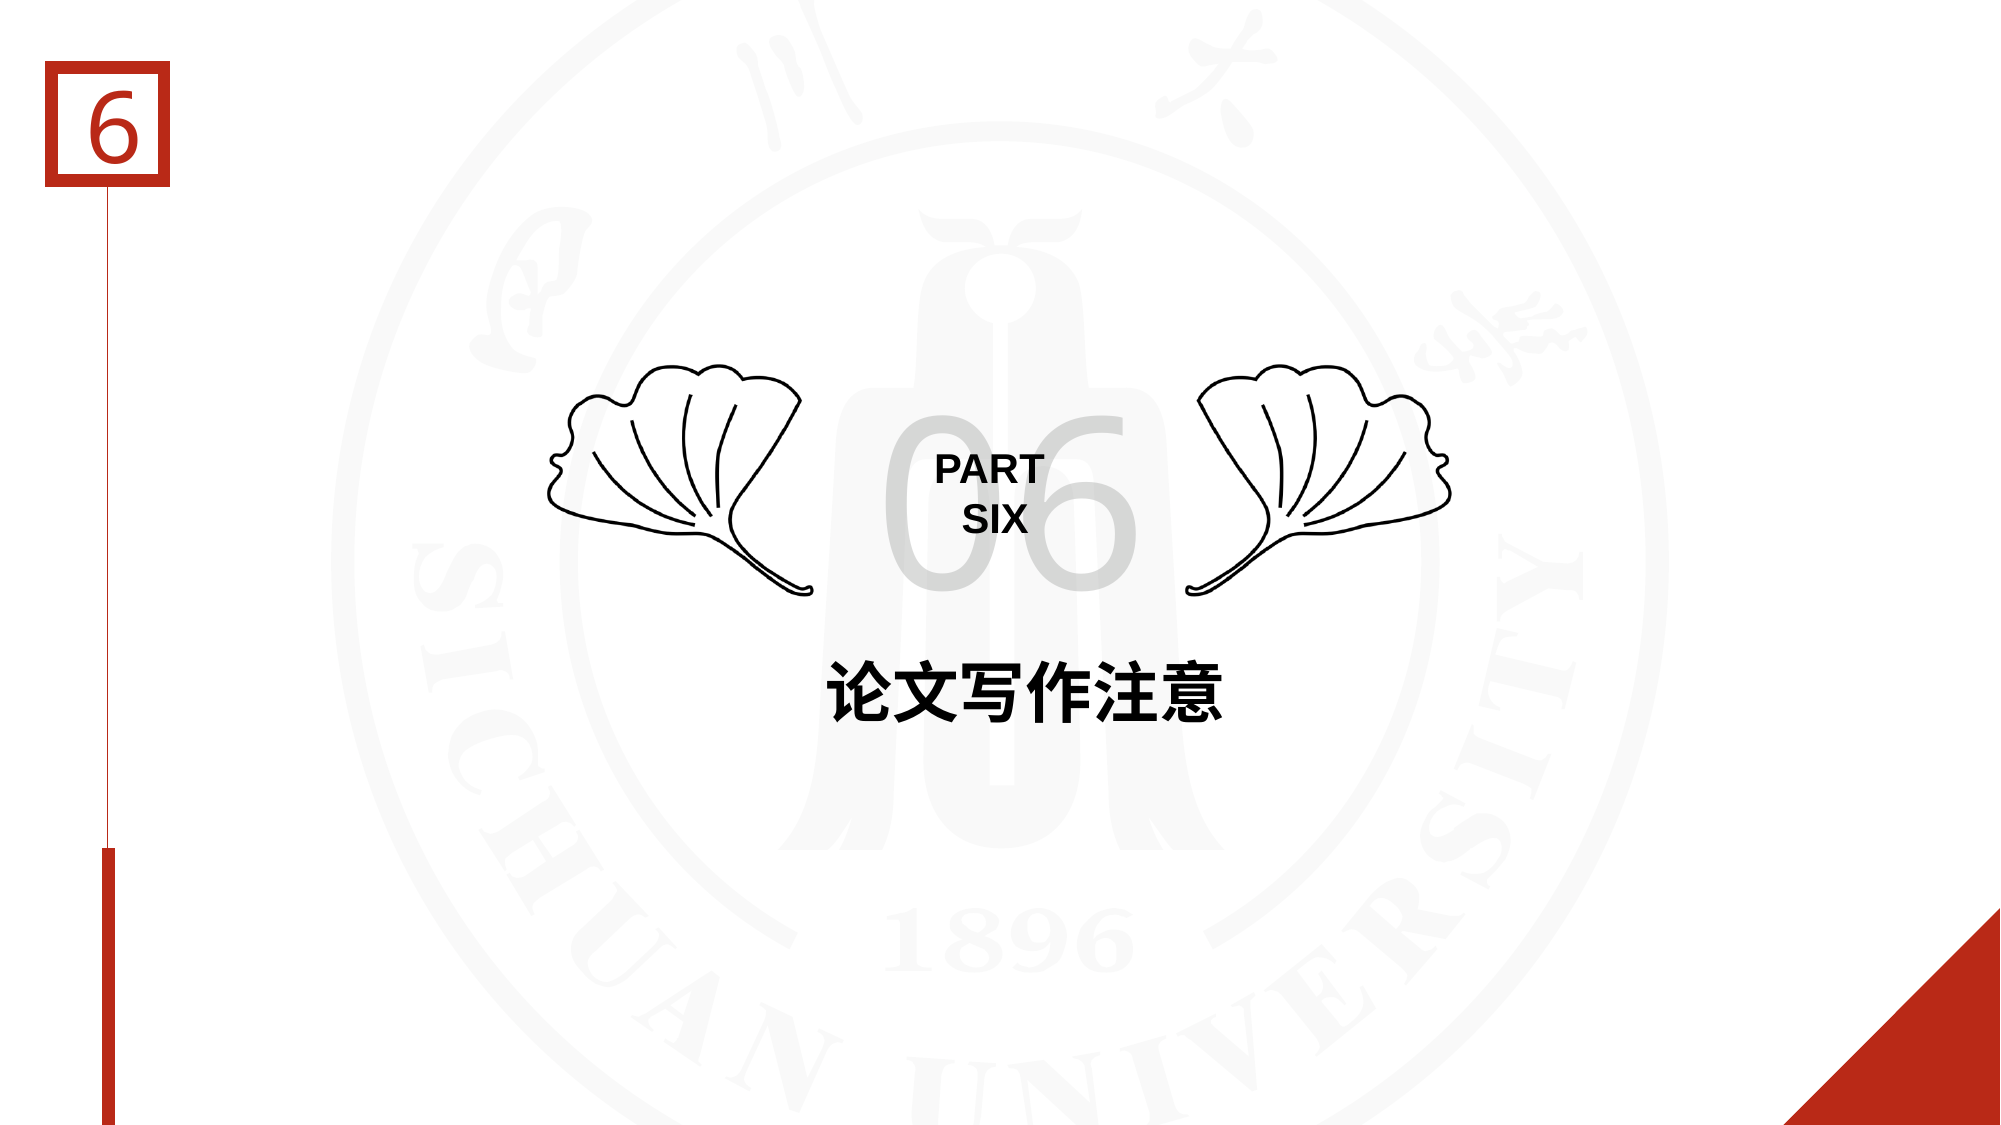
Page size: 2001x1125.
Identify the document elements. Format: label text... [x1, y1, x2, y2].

text_box 6 [70, 55, 169, 191]
text_box 论文写作注意 [539, 643, 1513, 738]
picture [539, 334, 821, 616]
picture [1177, 334, 1459, 616]
text_box 06 [859, 342, 1180, 643]
text_box PART SIX [881, 434, 1110, 550]
